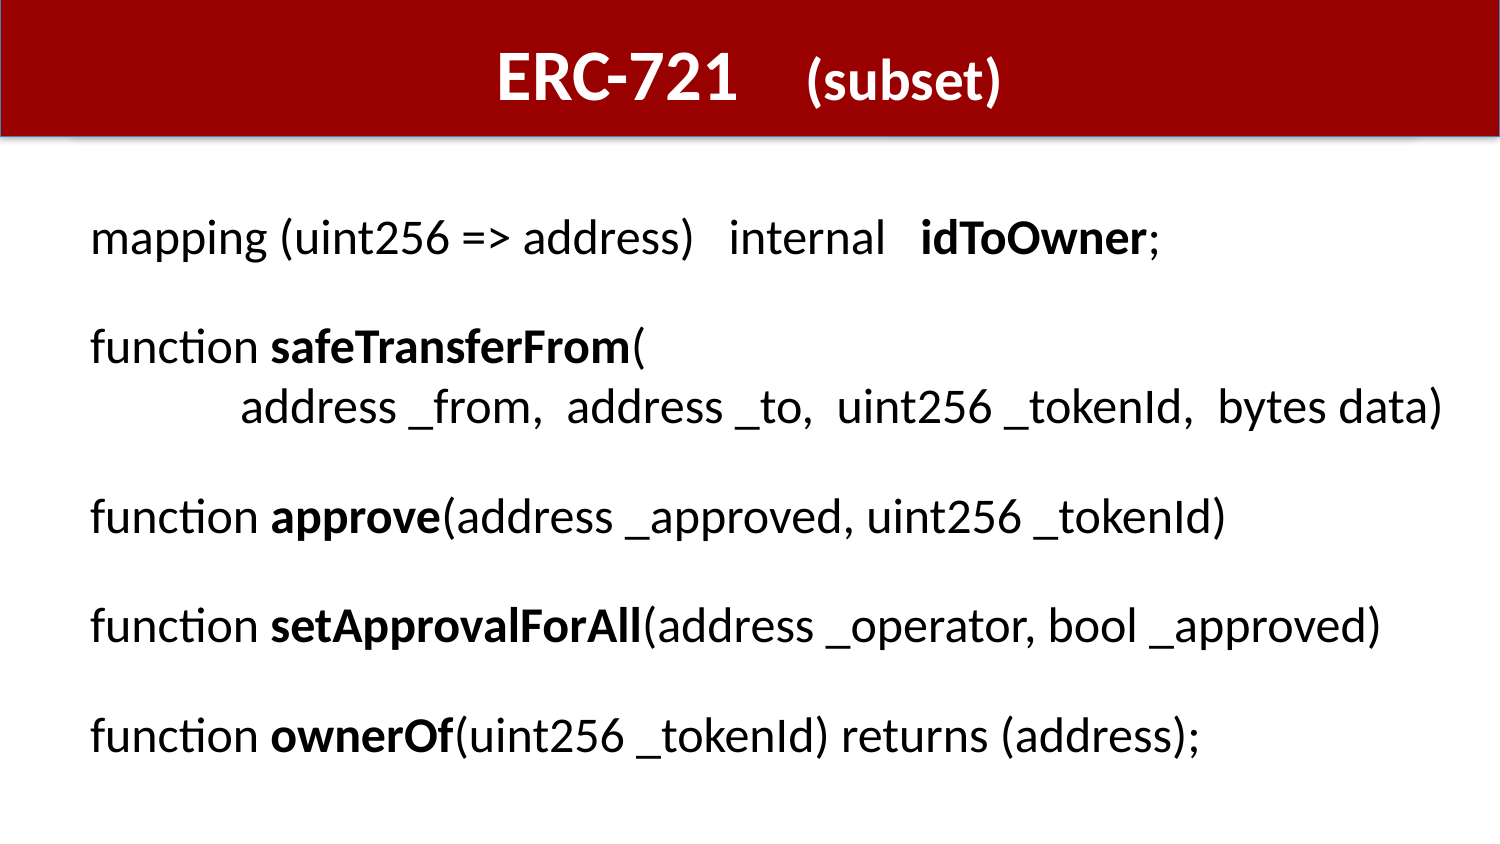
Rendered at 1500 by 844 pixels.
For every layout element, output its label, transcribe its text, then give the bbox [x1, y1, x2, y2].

title ERC-721 (subset) [75, 20, 1425, 123]
list mapping (uint256 => address) internal idToOwner; function safeTransferFrom( address _from, address _to, uint256 _tokenId, bytes data) function approve(address _approved, uint256 _tokenId) function setApprovalForAll(address _operator, bool _approved) function ownerOf(uint256 _tokenId) returns (address); [74, 196, 1500, 824]
